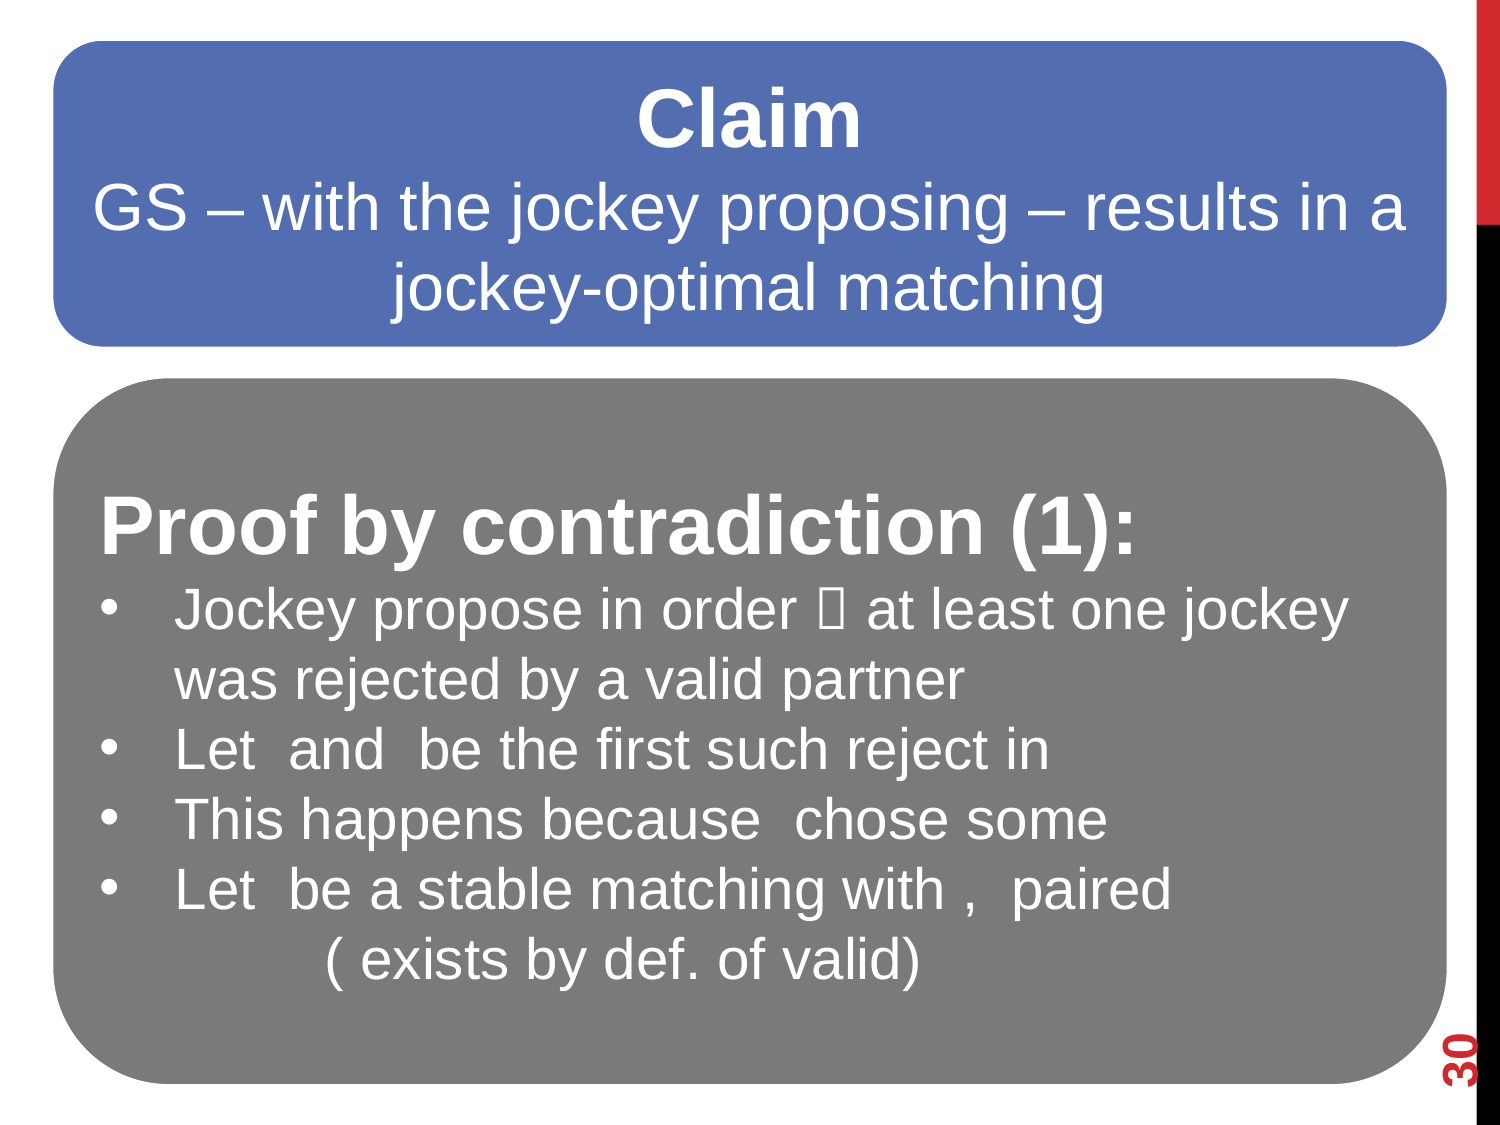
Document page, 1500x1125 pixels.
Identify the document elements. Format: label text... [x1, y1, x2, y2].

text_box Claim GS – with the jockey proposing – results in a jockey-optimal matching [46, 34, 1454, 354]
slide_number 30 [1427, 887, 1488, 1104]
